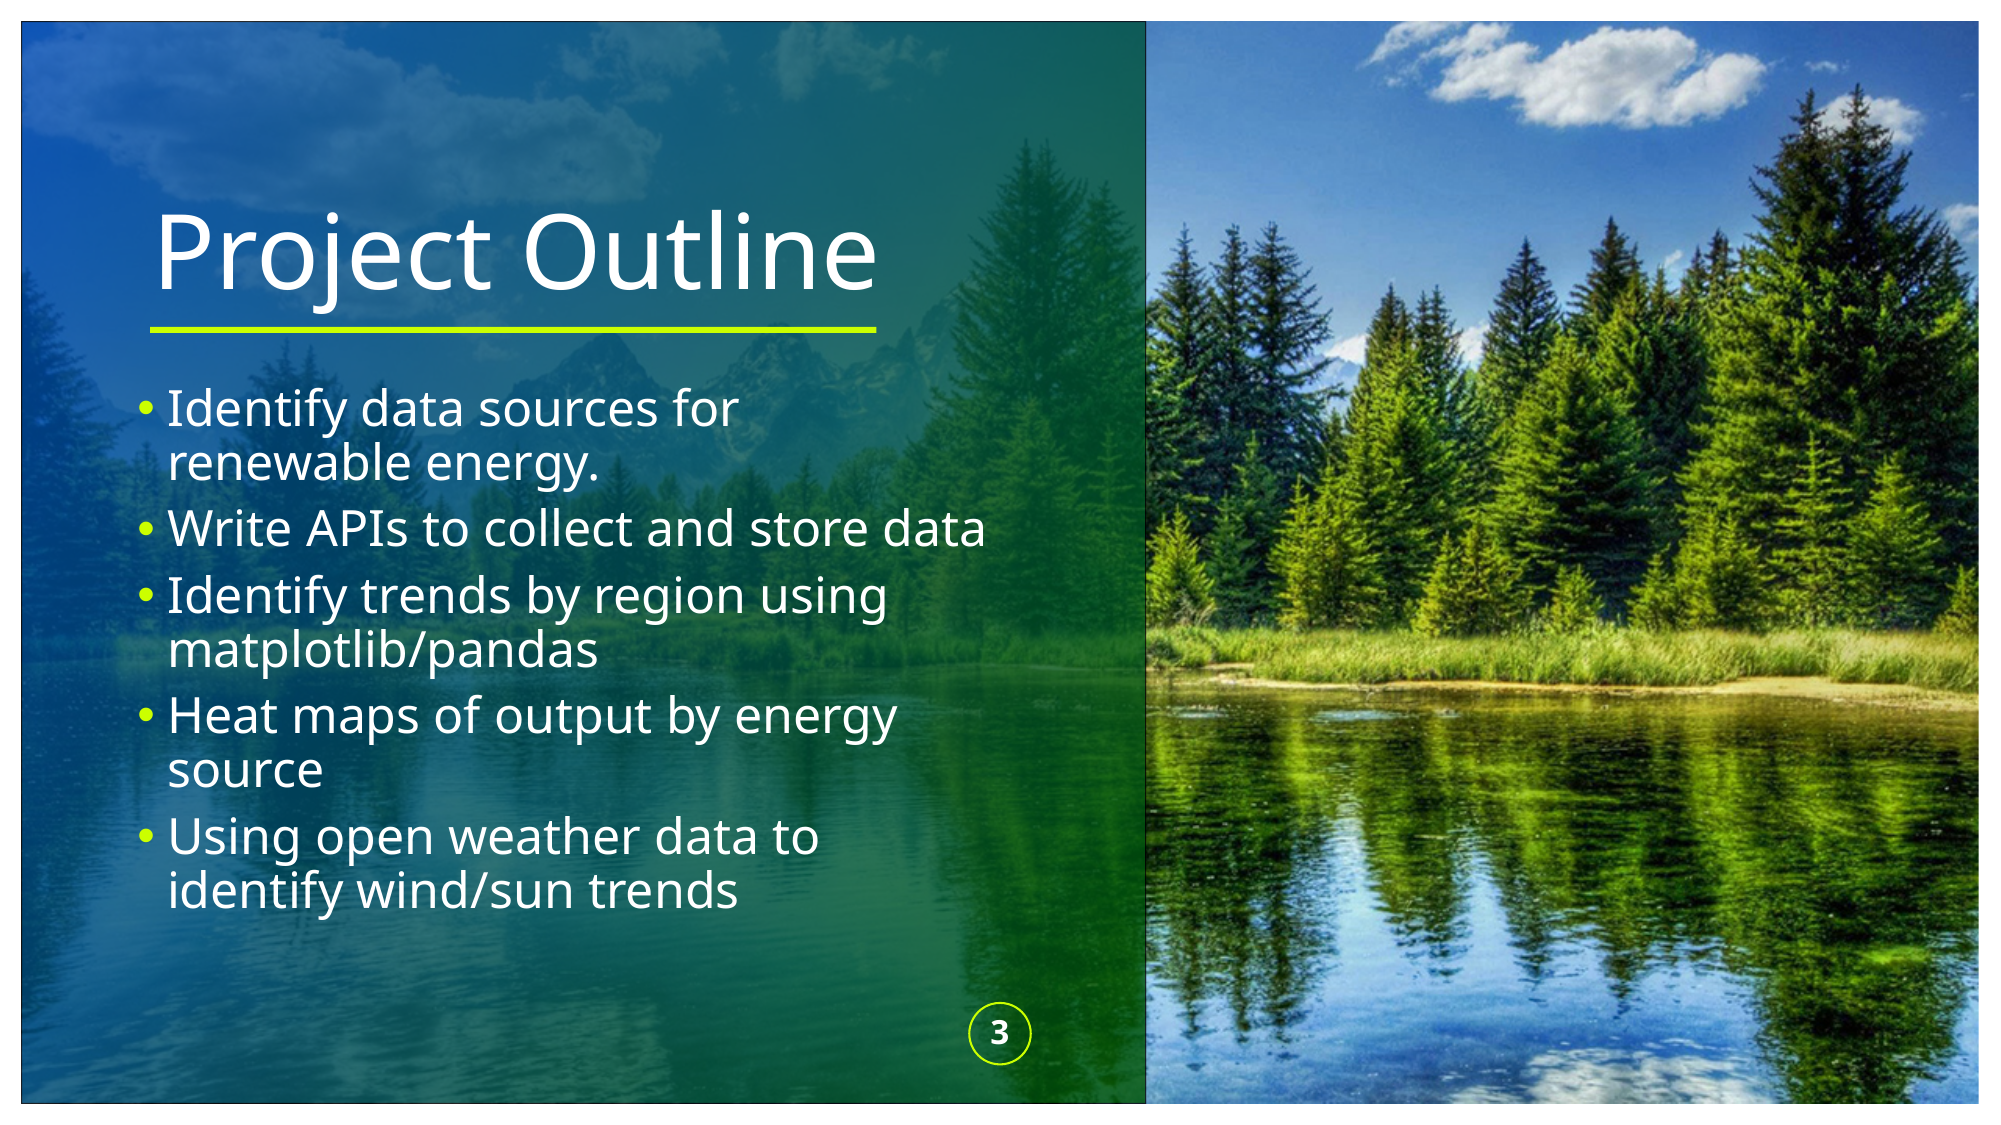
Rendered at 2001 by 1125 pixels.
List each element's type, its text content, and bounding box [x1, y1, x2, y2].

slide_number 3 [954, 1003, 1045, 1064]
picture [370, 321, 704, 326]
picture [21, 21, 1979, 1104]
list Identify data sources for renewable energy. Write APIs to collect and store data Identify trends by region using matplotlib/pandas Heat maps of output by energy source Using open weather data to identify wind/sun trends [137, 375, 1006, 934]
title Project Outline [138, 191, 1006, 321]
picture [344, 333, 698, 375]
